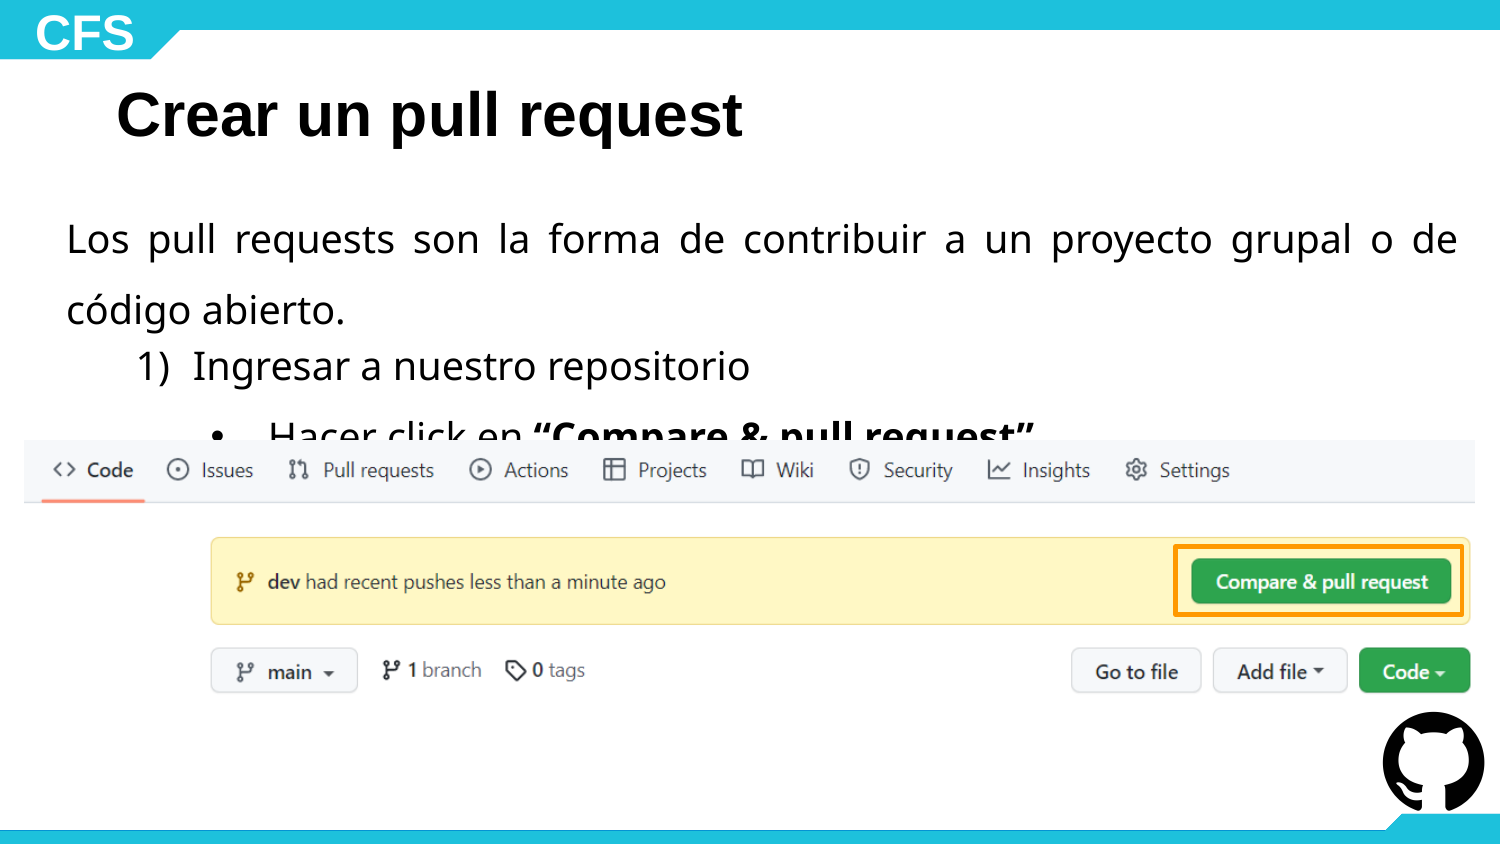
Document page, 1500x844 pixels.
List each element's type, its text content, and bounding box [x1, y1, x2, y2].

text_box Ingresar a nuestro repositorio Hacer click en “Compare & pull request” [103, 377, 1397, 438]
picture [24, 440, 1500, 830]
text_box Crear un pull request [101, 63, 1396, 183]
text_box Los pull requests son la forma de contribuir a un proyecto grupal o de código abierto. [51, 183, 1475, 377]
